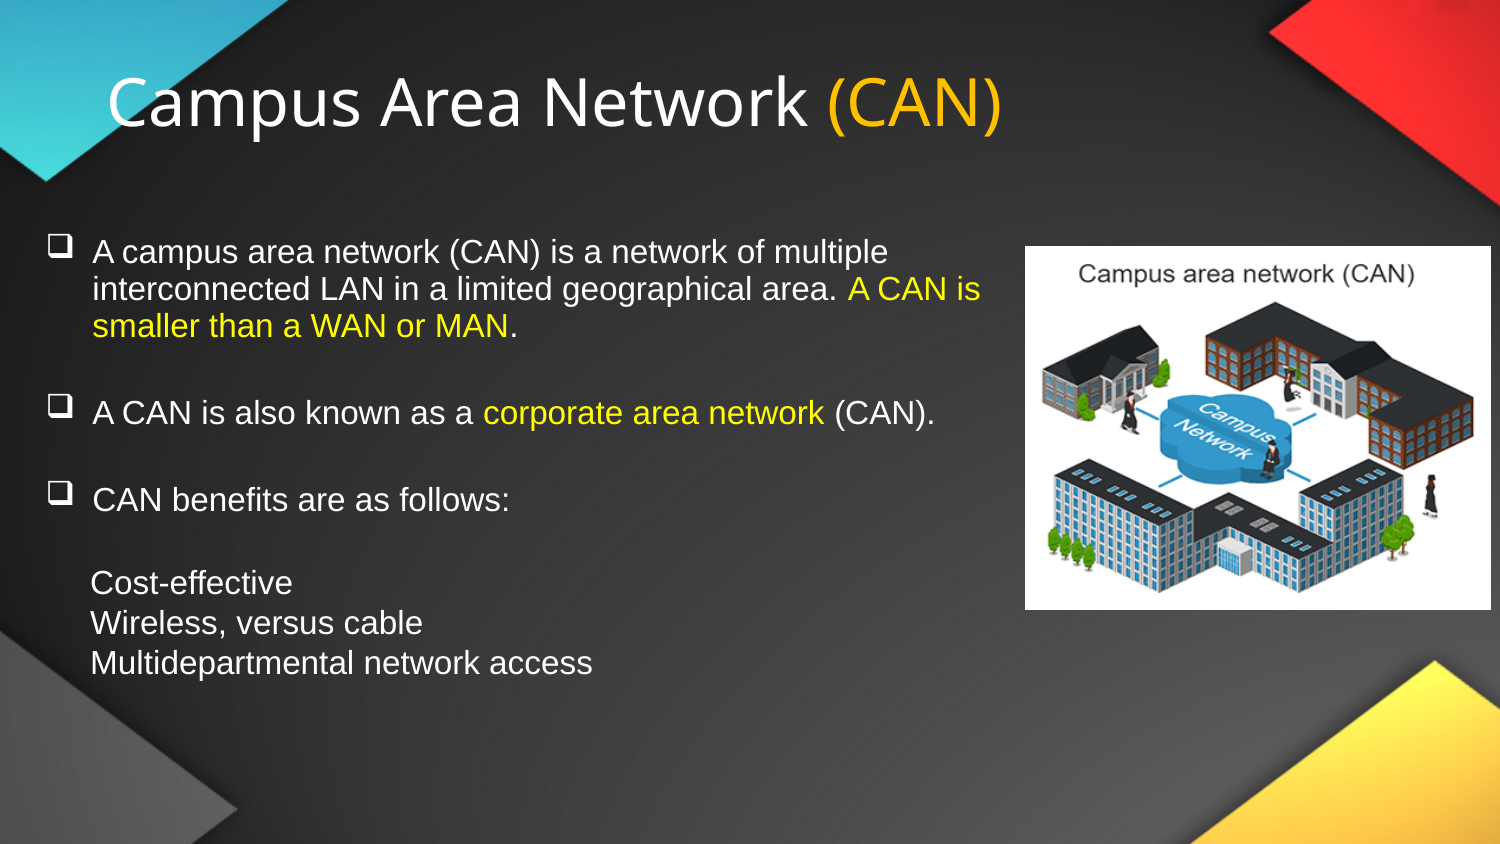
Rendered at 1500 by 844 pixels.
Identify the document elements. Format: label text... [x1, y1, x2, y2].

title Campus Area Network (CAN) [89, 27, 1019, 171]
picture [0, 0, 1500, 844]
text_box A campus area network (CAN) is a network of multiple interconnected LAN in a limited geographical area. A CAN is smaller than a WAN or MAN. A CAN is also known as a corporate area network (CAN). CAN benefits are as follows: Cost-effective Wireless, versus cable Multidepartmental network access [44, 226, 1091, 725]
